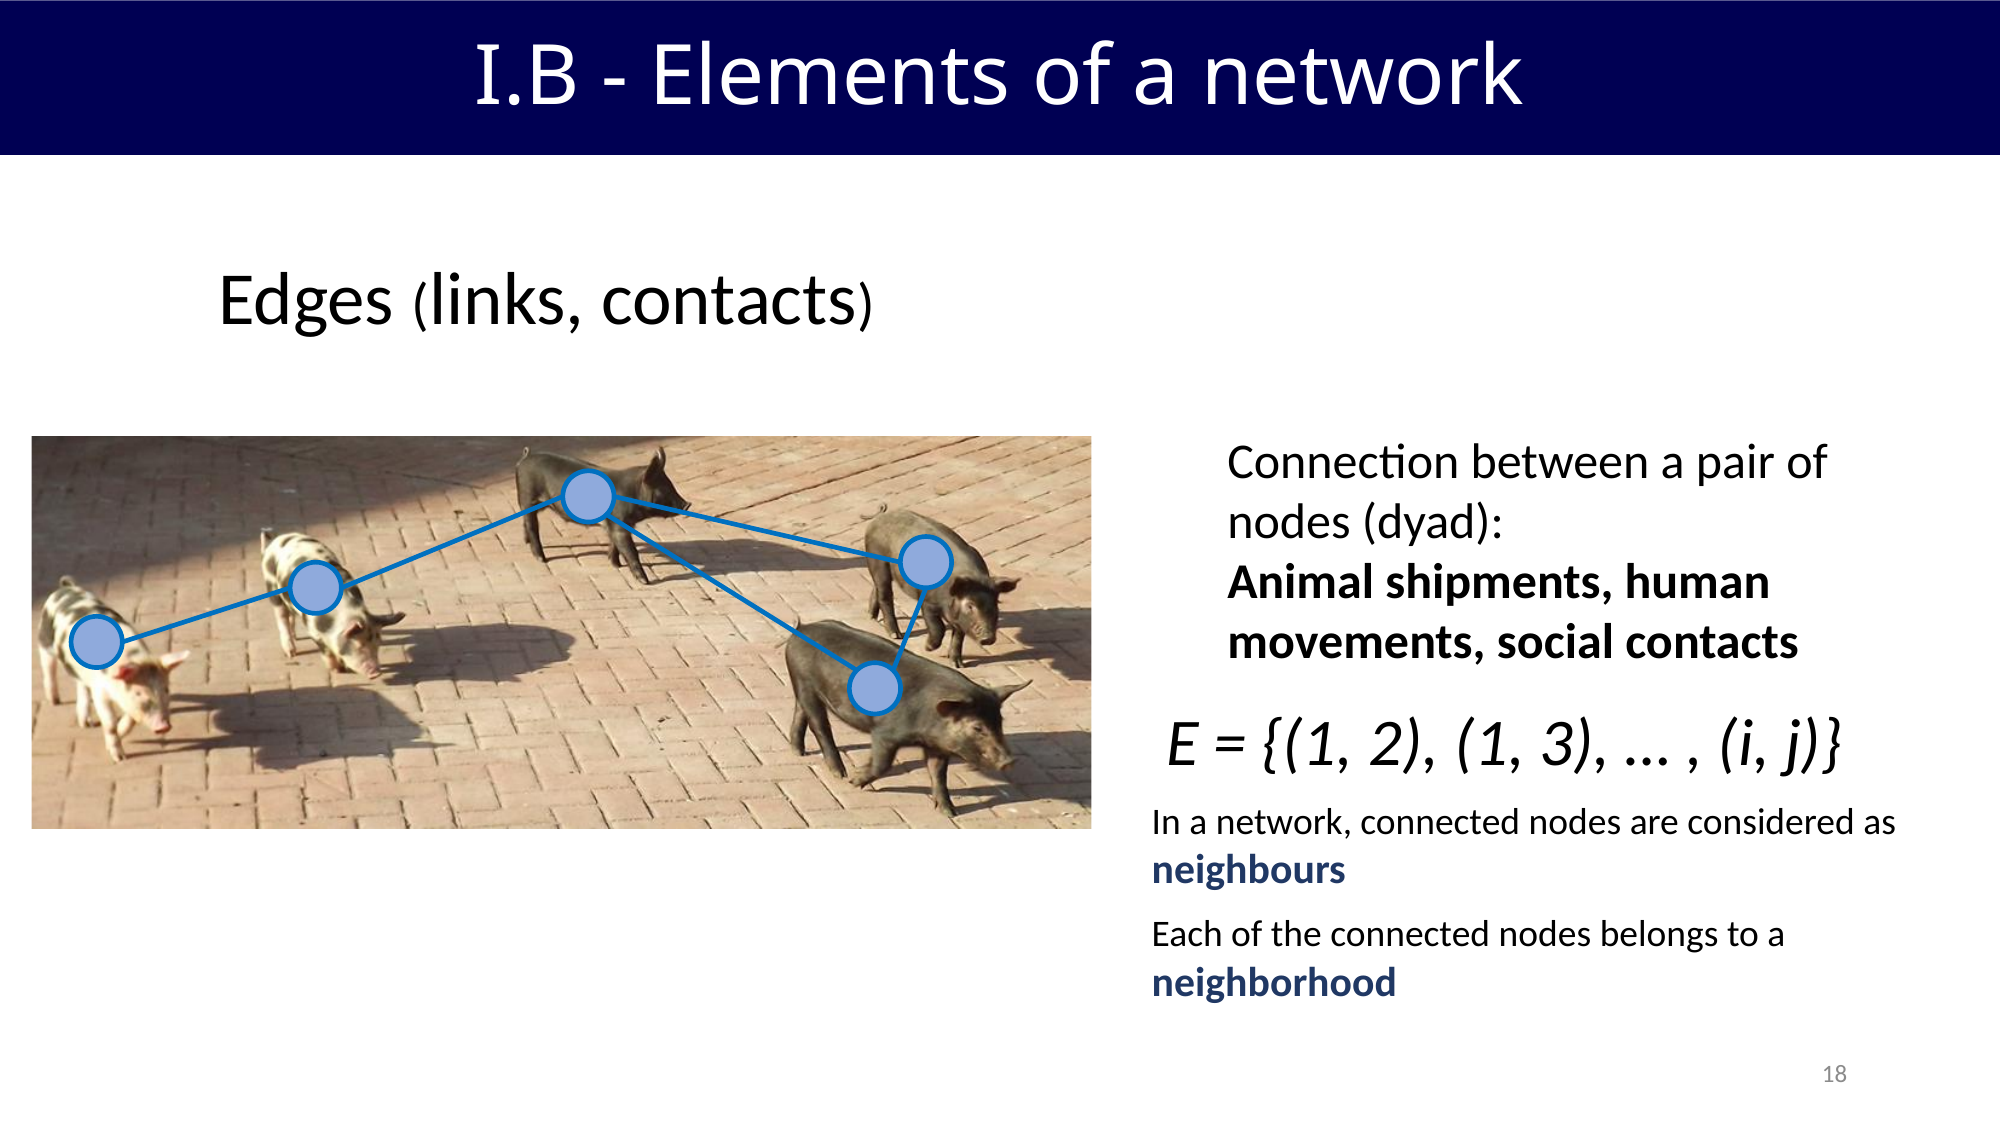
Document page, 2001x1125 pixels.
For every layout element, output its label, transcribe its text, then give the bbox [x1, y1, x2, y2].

text_box Each of the connected nodes belongs to a neighborhood [1136, 902, 1945, 1012]
picture [31, 435, 1092, 829]
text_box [341, 496, 563, 588]
text_box Connection between a pair of nodes (dyad): Animal shipments, human movements, social contacts [1212, 420, 1945, 676]
slide_number 18 [1412, 1042, 1863, 1103]
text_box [122, 587, 291, 642]
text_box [614, 496, 901, 563]
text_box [606, 514, 857, 671]
text_box Edges (links, contacts) [203, 242, 890, 348]
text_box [893, 587, 927, 671]
text_box In a network, connected nodes are considered as neighbours [1136, 789, 1945, 900]
text_box I.B - Elements of a network [0, 0, 2000, 155]
text_box E = {(1, 2), (1, 3), … , (i, j)} [1151, 691, 1858, 786]
